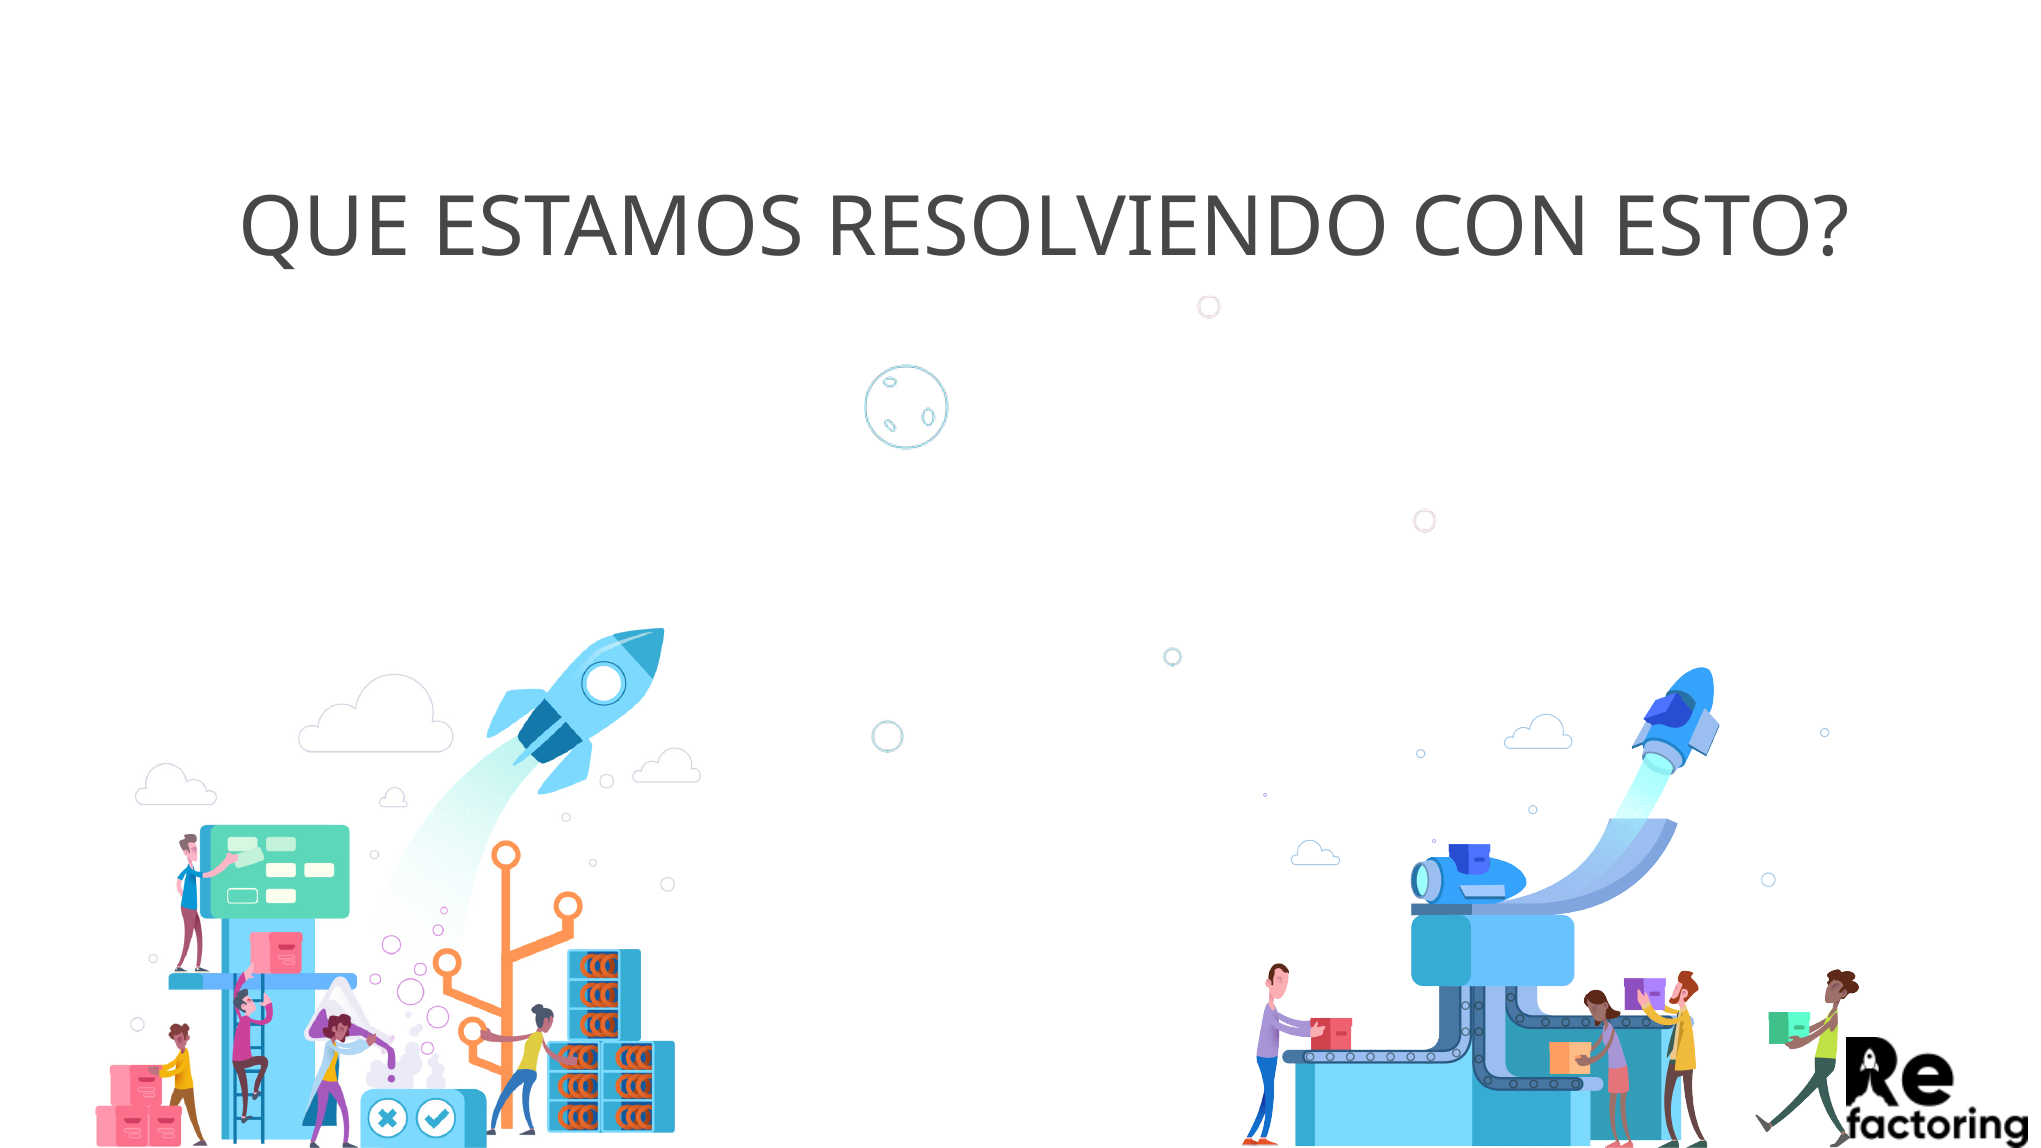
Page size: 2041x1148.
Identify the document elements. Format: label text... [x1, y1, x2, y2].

picture [864, 295, 2028, 1148]
picture [95, 628, 701, 1148]
title QUE ESTAMOS RESOLVIENDO CON ESTO? [238, 191, 2041, 261]
